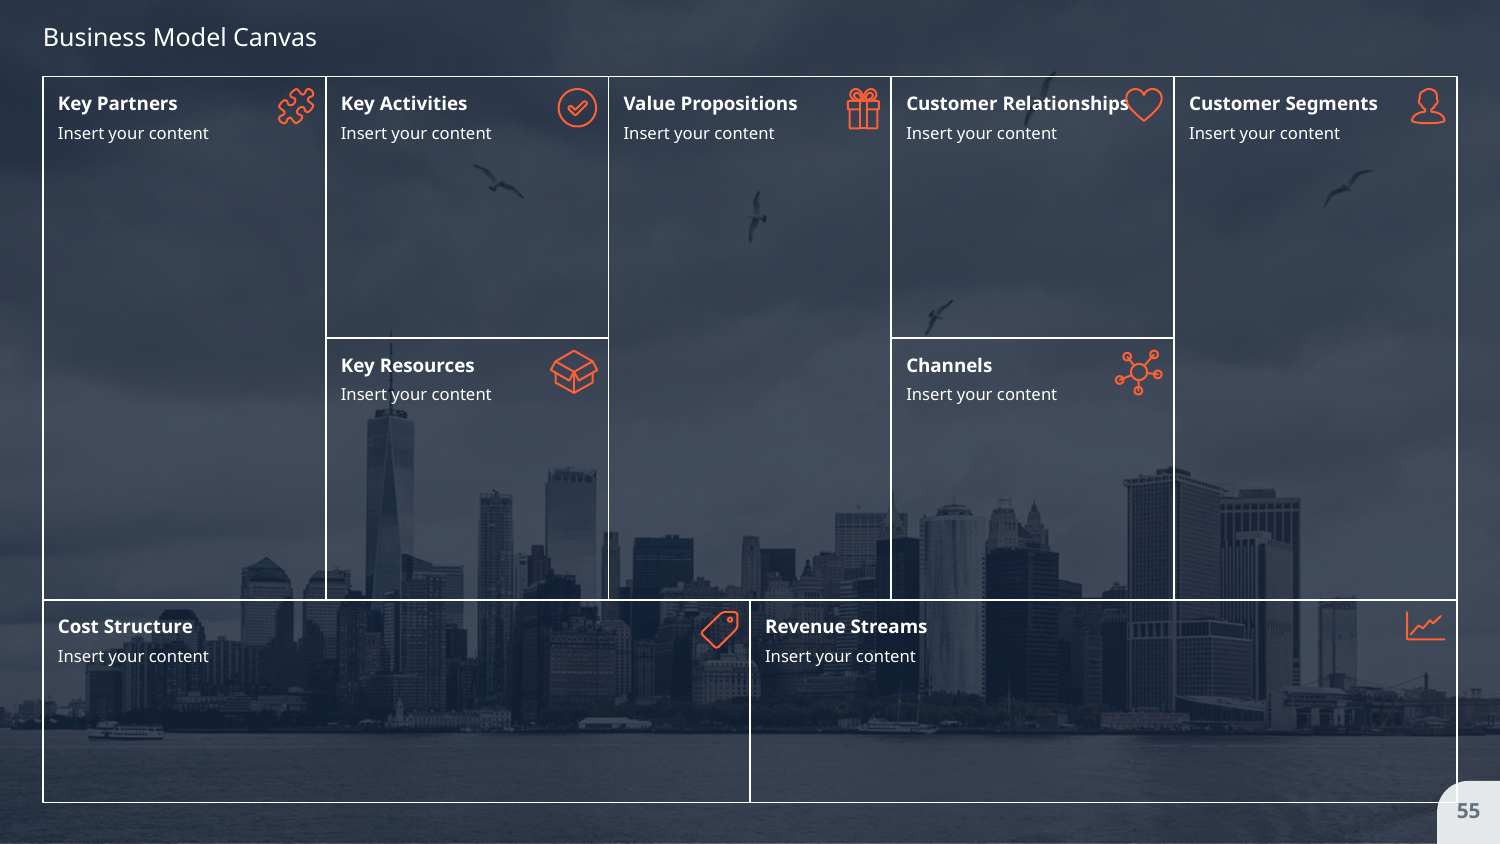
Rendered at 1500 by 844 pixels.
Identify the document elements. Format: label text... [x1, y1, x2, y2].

text_box Key Activities Insert your content [326, 76, 608, 338]
text_box Channels Insert your content [891, 338, 1174, 599]
slide_number 55 [1437, 780, 1500, 844]
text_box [847, 88, 880, 129]
text_box Cost Structure Insert your content [42, 599, 749, 803]
text_box Customer Relationships Insert your content [891, 76, 1174, 338]
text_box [1406, 612, 1445, 640]
text_box Revenue Streams Insert your content [749, 599, 1457, 803]
text_box Key Resources Insert your content [326, 338, 608, 599]
title Business Model Canvas [42, 0, 1457, 76]
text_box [550, 350, 598, 394]
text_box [1115, 350, 1162, 395]
text_box Key Partners Insert your content [42, 76, 326, 599]
text_box Value Propositions Insert your content [608, 76, 891, 599]
text_box Customer Segments Insert your content [1174, 76, 1457, 599]
